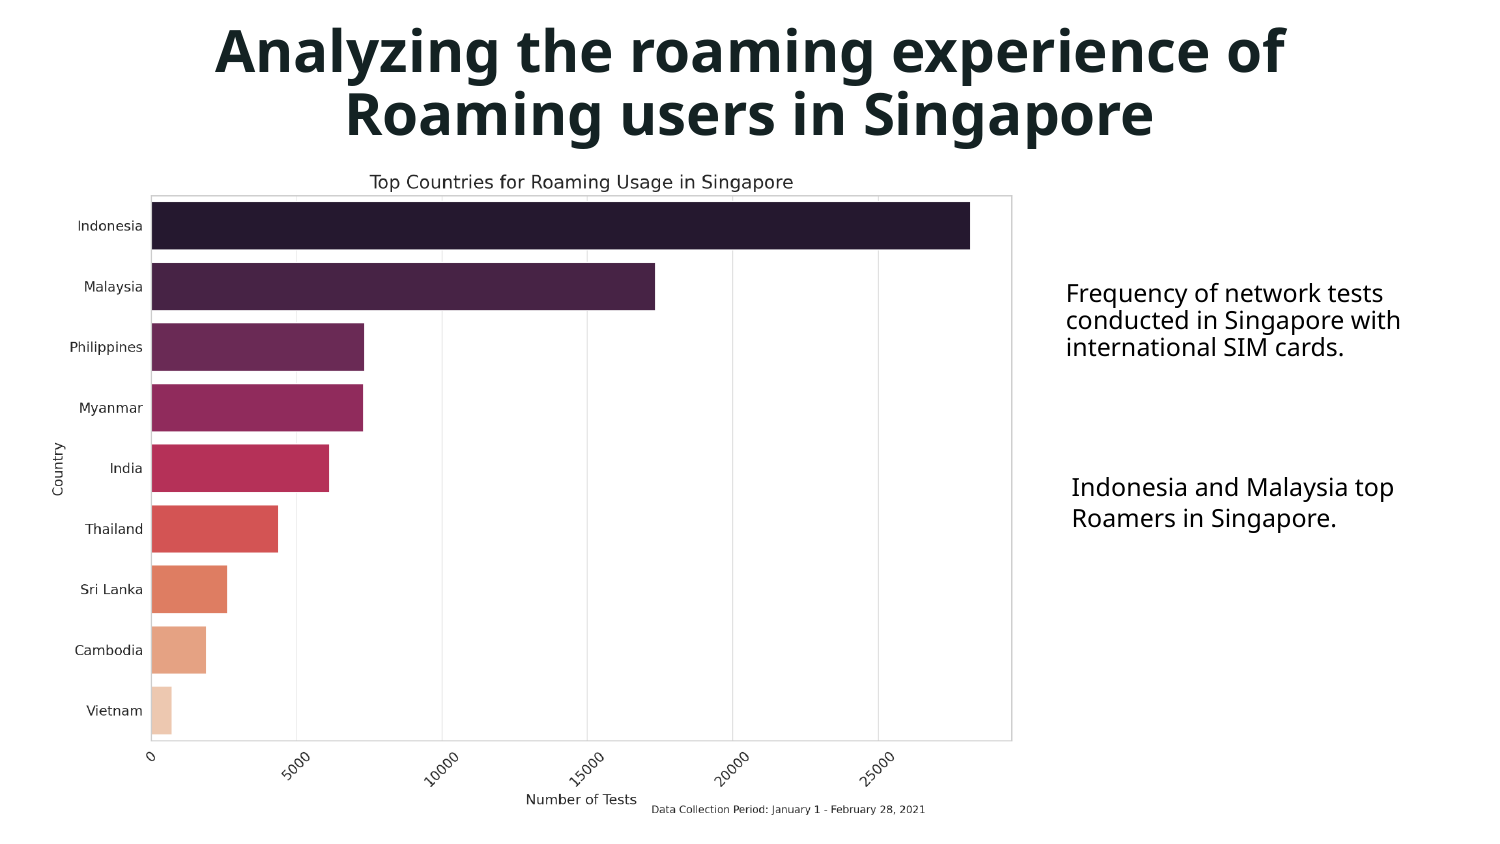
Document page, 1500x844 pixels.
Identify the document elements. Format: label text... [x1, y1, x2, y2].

picture [43, 166, 1019, 823]
list Frequency of network tests conducted in Singapore with international SIM cards. [1027, 221, 1478, 422]
list Indonesia and Malaysia top Roamers in Singapore. [1033, 422, 1472, 584]
title Analyzing the roaming experience of Roaming users in Singapore [75, 72, 1425, 167]
